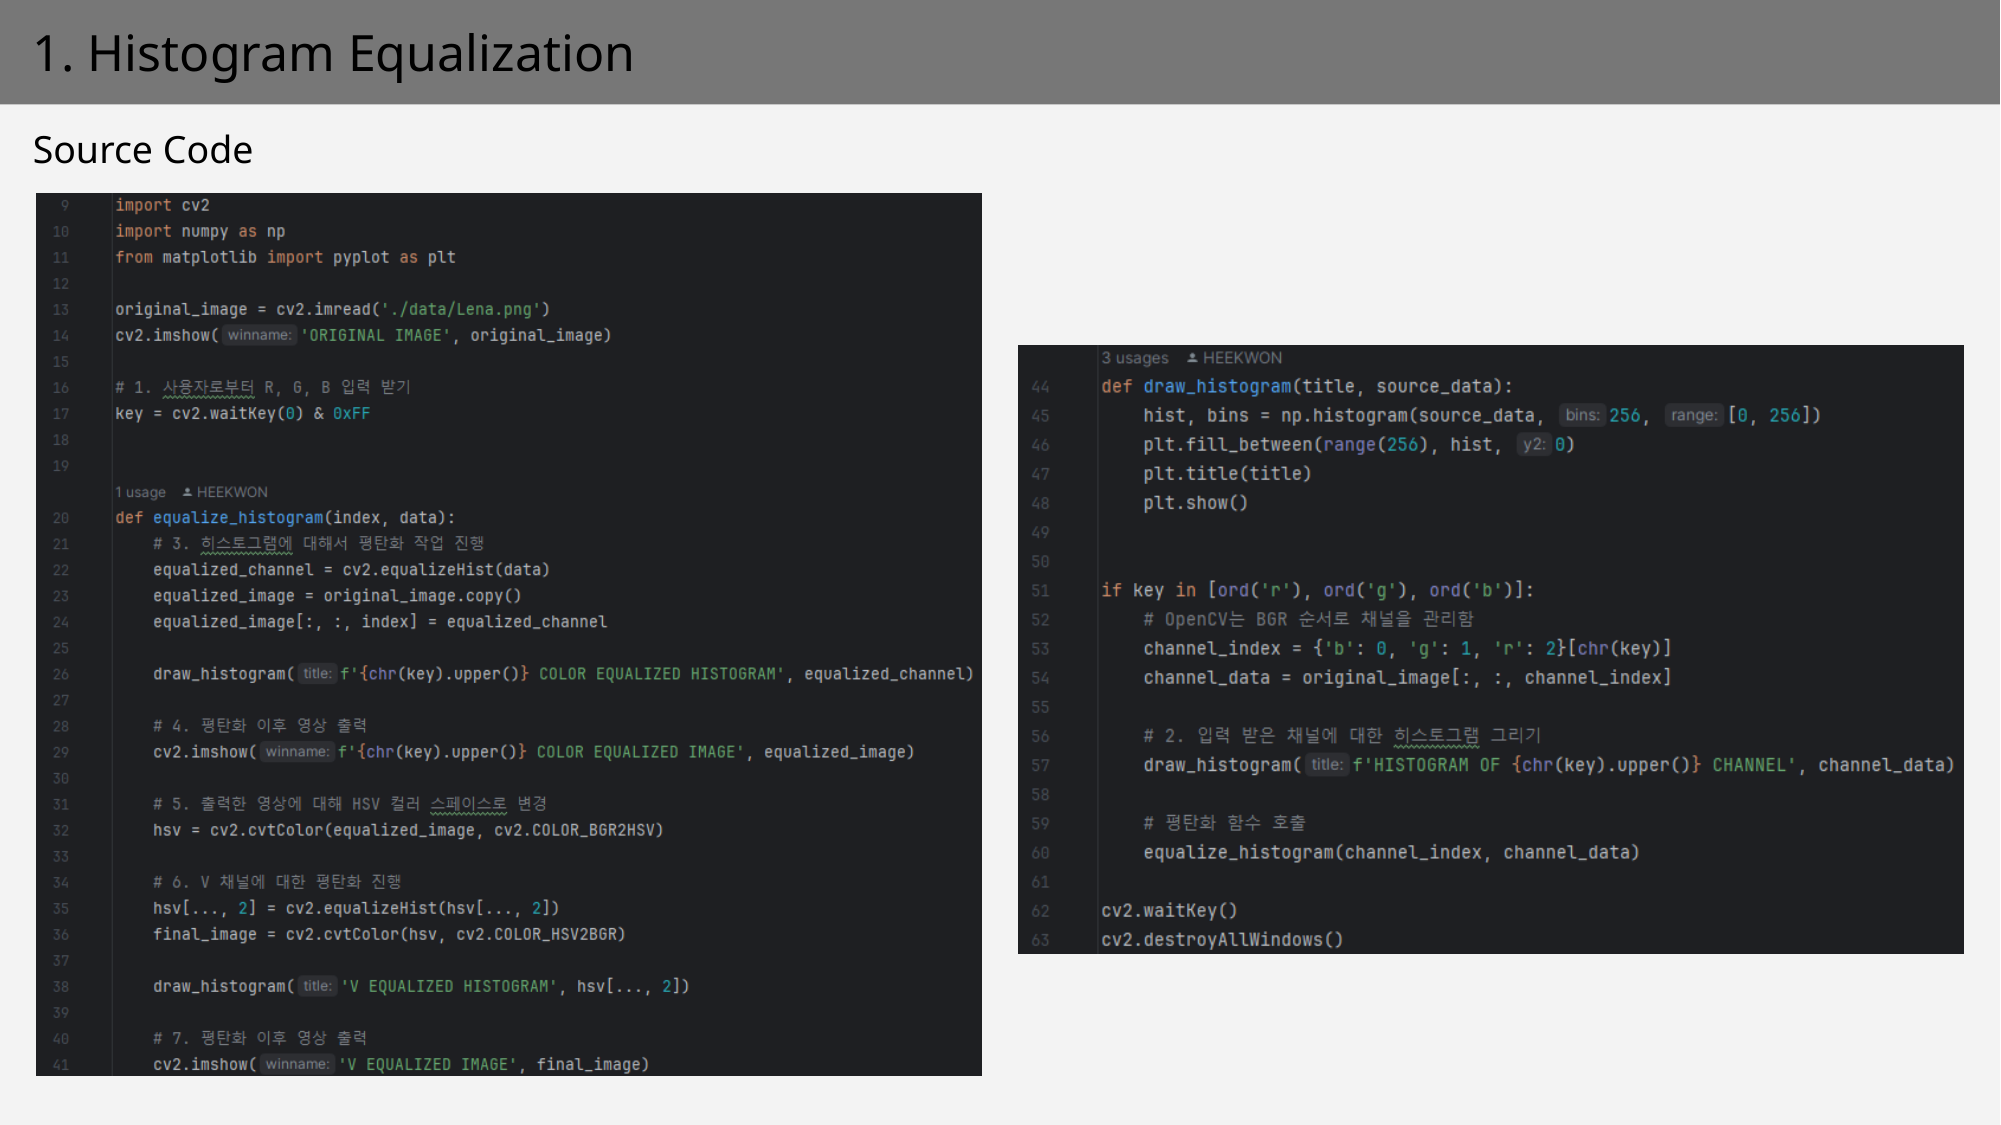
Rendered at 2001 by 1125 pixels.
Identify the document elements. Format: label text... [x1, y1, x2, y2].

text_box 1. Histogram Equalization [18, 14, 837, 89]
text_box Source Code [18, 118, 385, 179]
picture [35, 193, 982, 1077]
picture [1018, 345, 1965, 955]
text_box [0, 0, 2000, 106]
